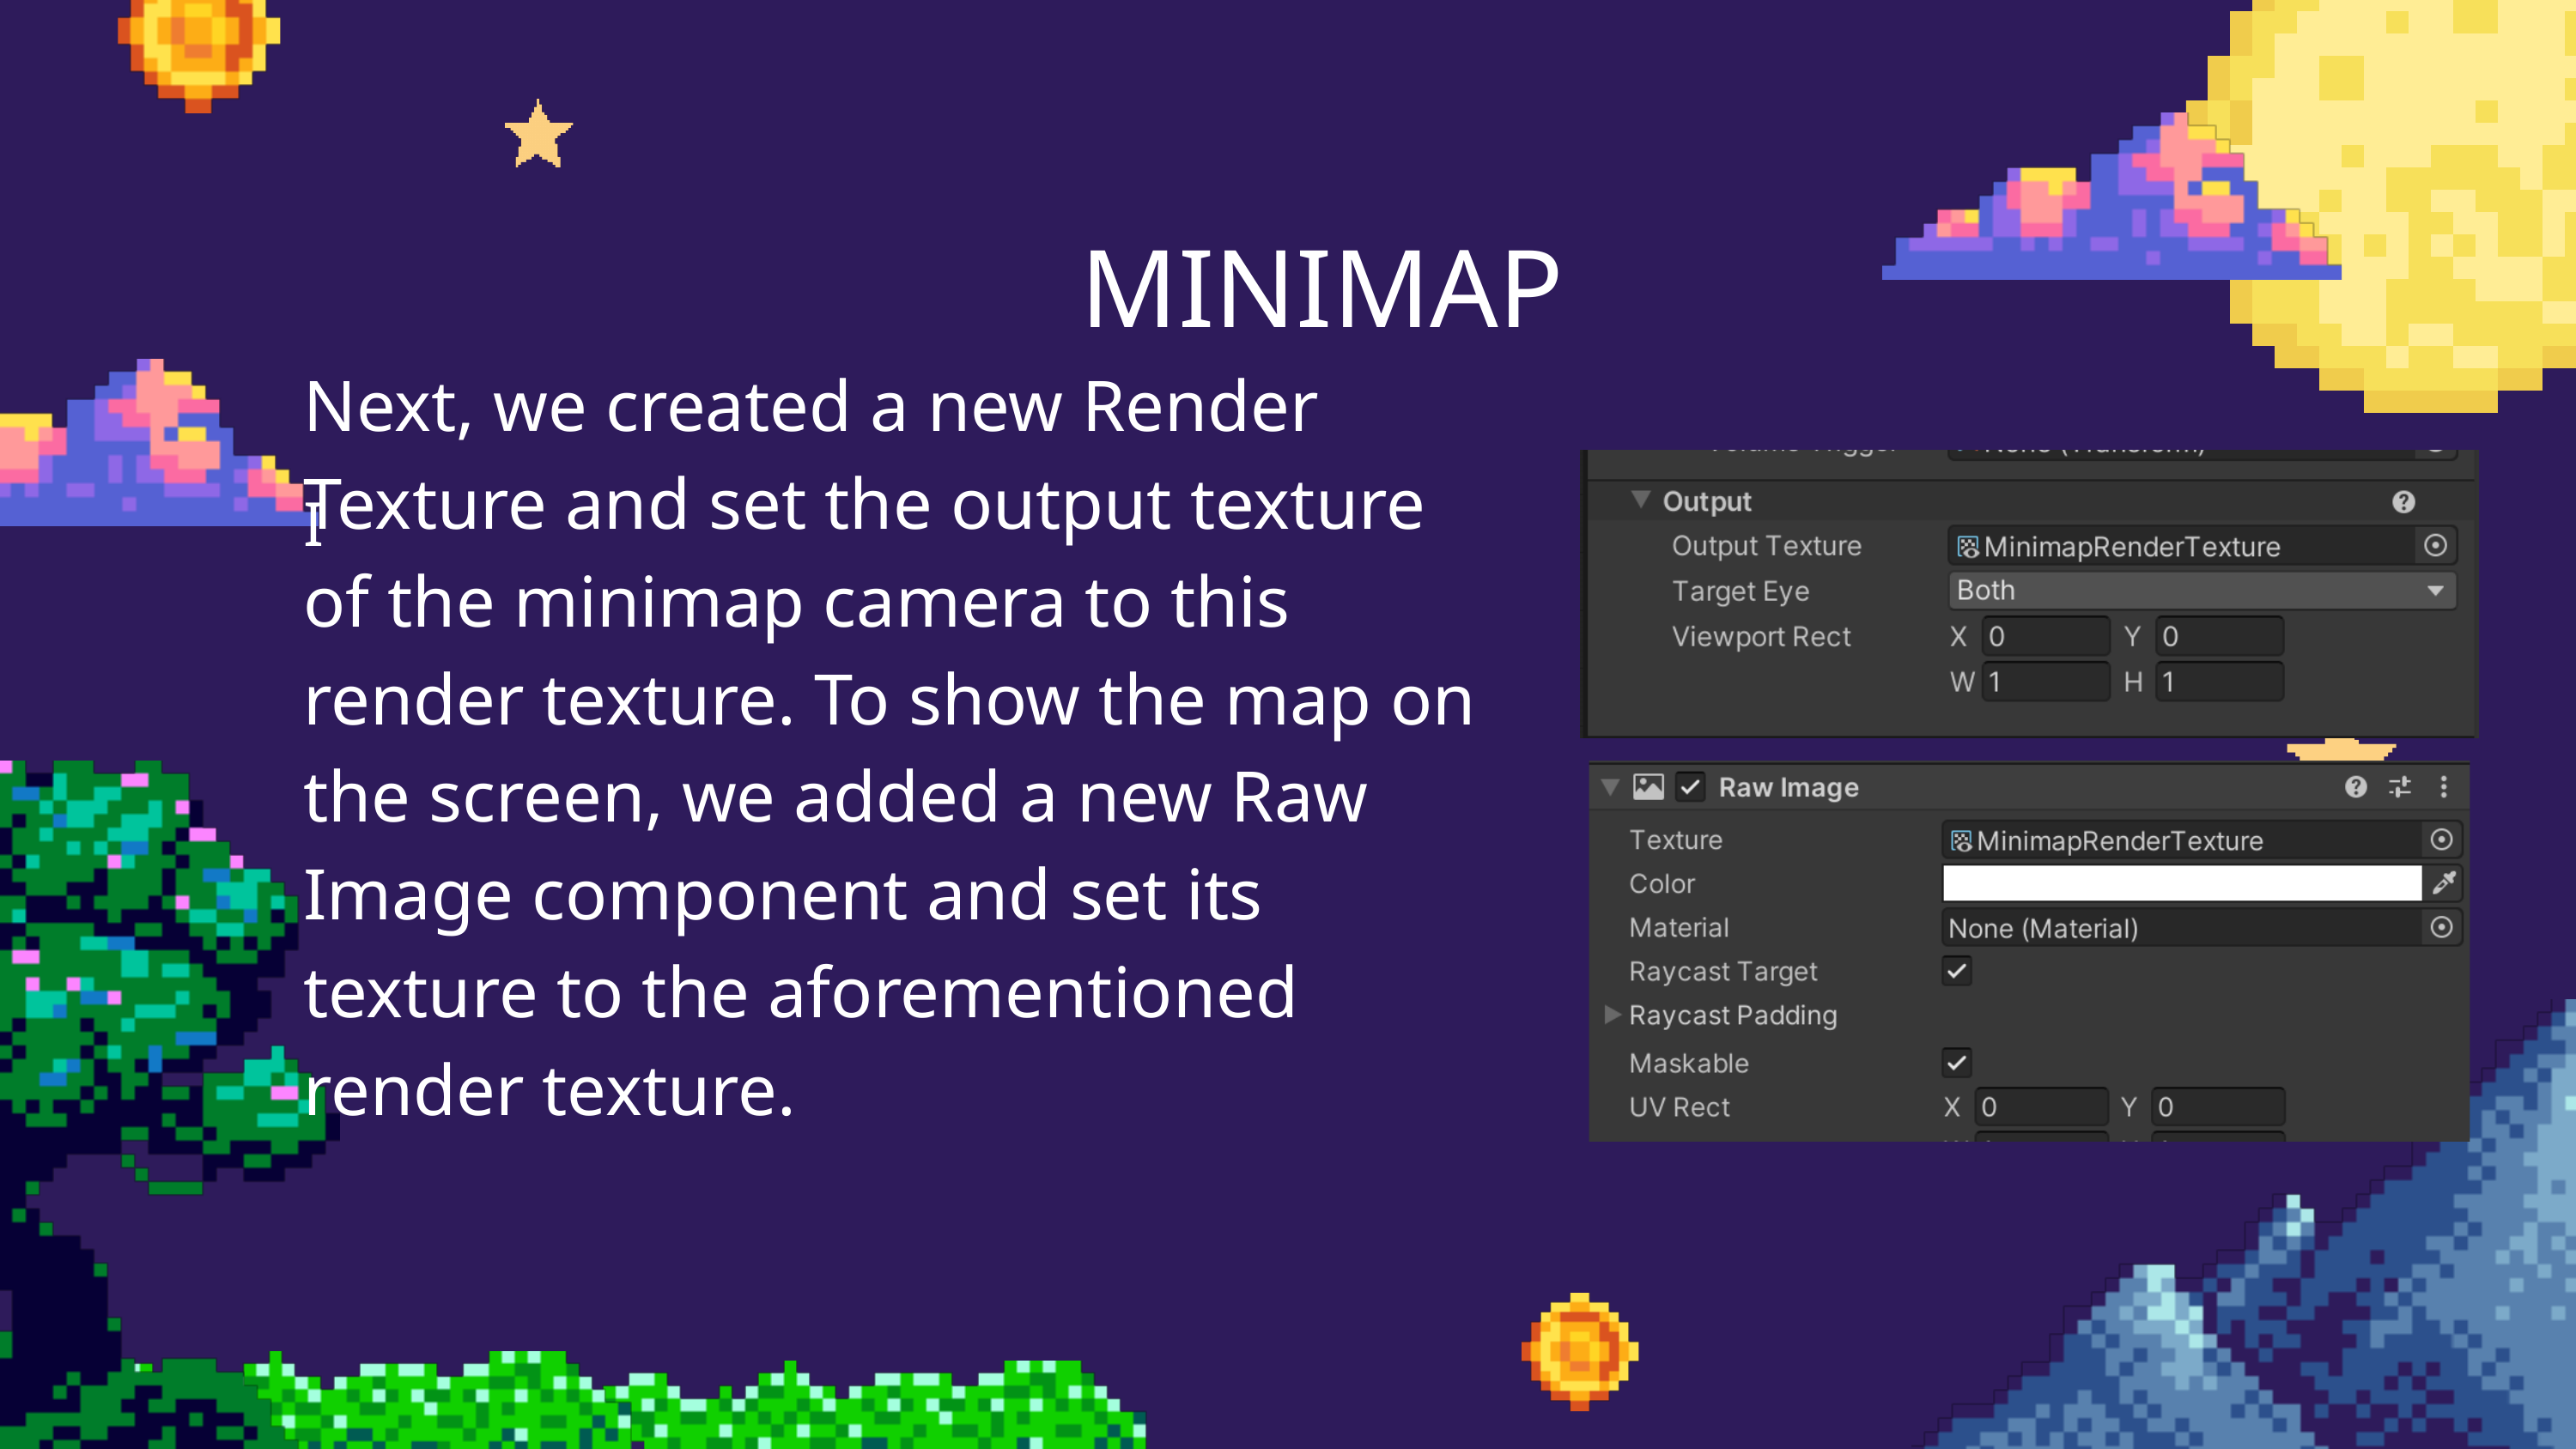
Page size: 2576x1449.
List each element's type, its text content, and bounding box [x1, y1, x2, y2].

text_box MINIMAP [372, 227, 2274, 349]
text_box [1521, 1293, 1639, 1411]
text_box [341, 1351, 645, 1449]
text_box [1911, 999, 2576, 1449]
text_box [2185, 0, 2576, 413]
text_box [505, 99, 574, 167]
text_box [118, 0, 281, 113]
text_box Next, we created a new Render Texture and set the output texture of the minimap camera to this render texture. To show the map on the screen, we added a new Raw Image component and set its texture to the aforementioned render texture. [303, 348, 1504, 1130]
text_box [2287, 738, 2397, 761]
text_box I [1504, 473, 2342, 559]
text_box [1580, 450, 2479, 738]
text_box [0, 359, 303, 526]
text_box [1881, 112, 2342, 280]
text_box [0, 761, 341, 1449]
text_box [645, 1361, 1160, 1449]
text_box [1589, 761, 2470, 1142]
